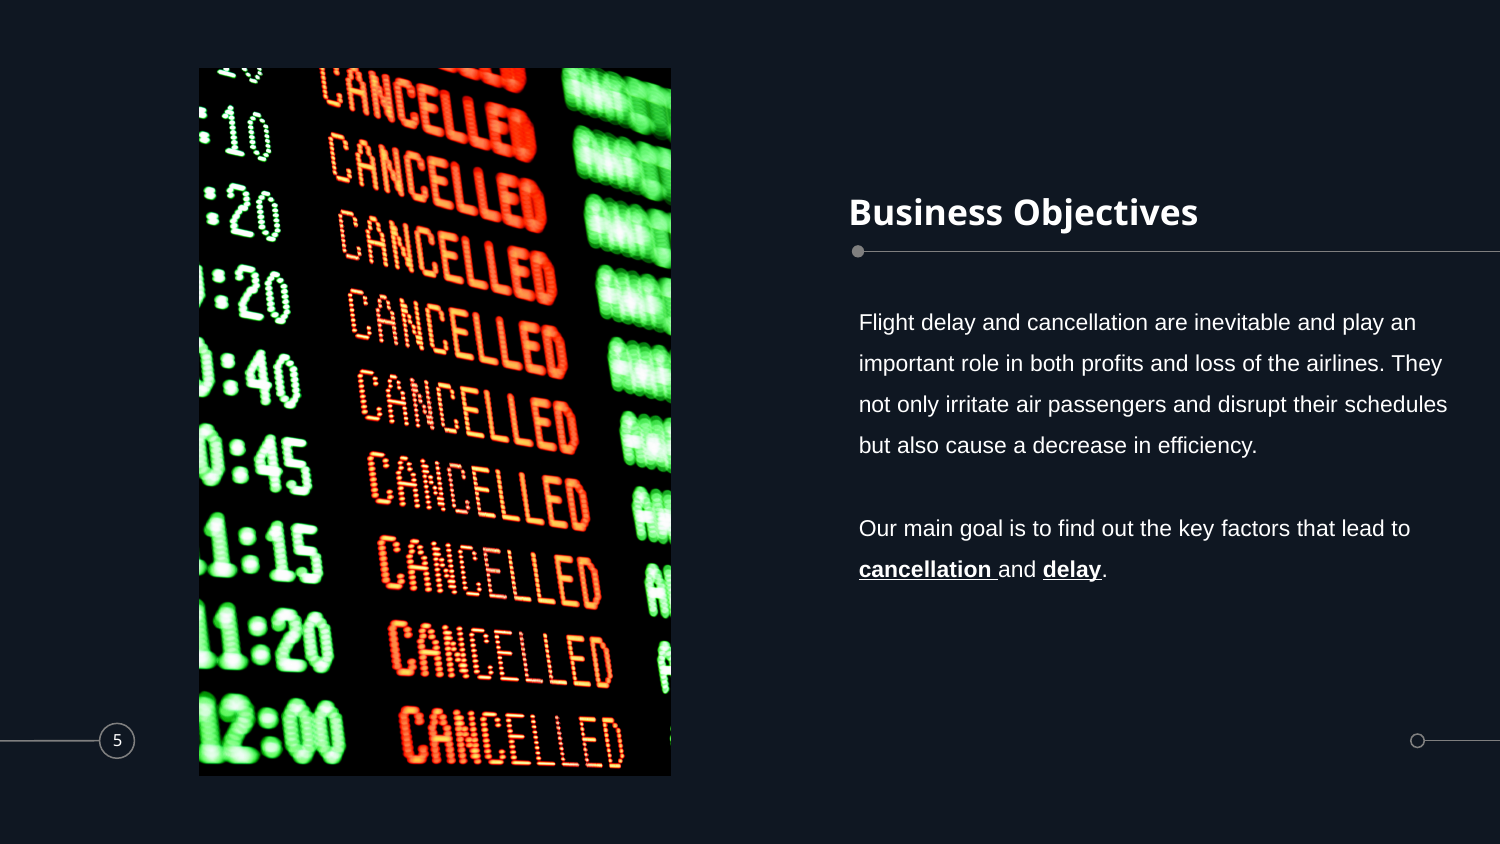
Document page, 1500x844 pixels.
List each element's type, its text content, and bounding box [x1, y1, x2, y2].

list Flight delay and cancellation are inevitable and play an important role in both profits and loss of the airlines. They not only irritate air passengers and disrupt their schedules but also cause a decrease in efficiency. Our main goal is to find out the key factors that lead to cancellation and delay. [858, 293, 1467, 807]
title Business Objectives [848, 134, 1402, 234]
slide_number 5 [95, 723, 140, 760]
picture [199, 68, 671, 776]
